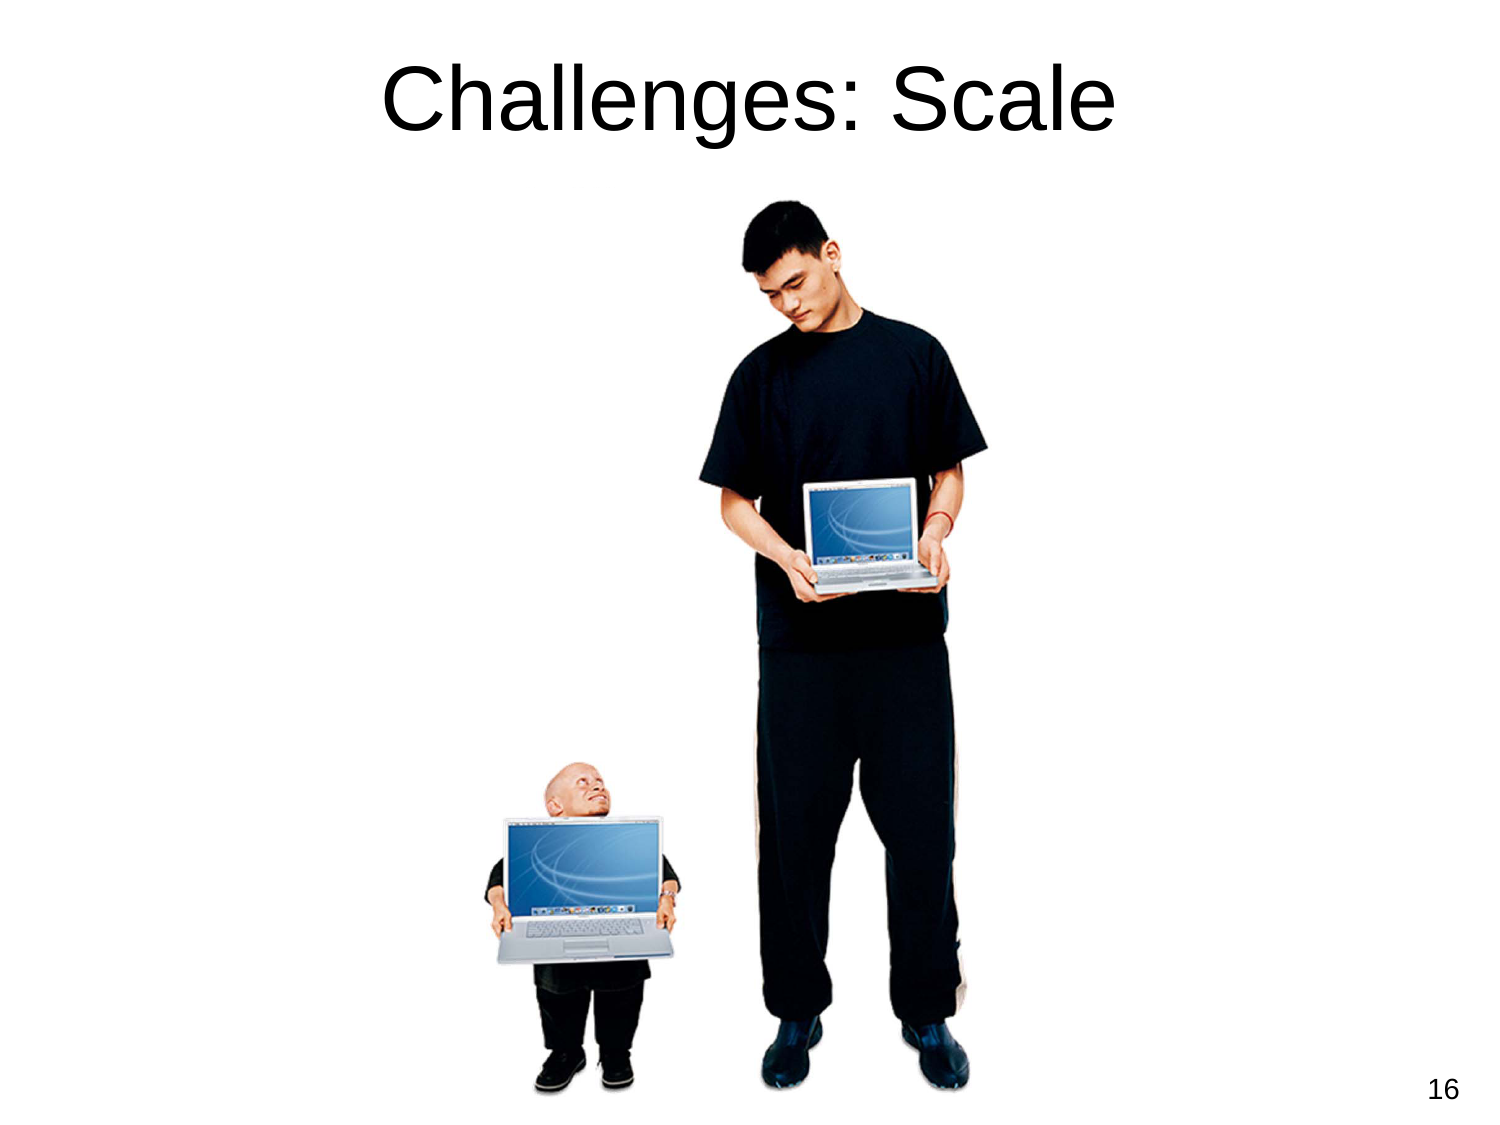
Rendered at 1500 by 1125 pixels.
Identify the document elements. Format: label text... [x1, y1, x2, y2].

slide_number 16 [1124, 1062, 1476, 1125]
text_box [476, 187, 1015, 1101]
title Challenges: Scale [74, 0, 1426, 188]
